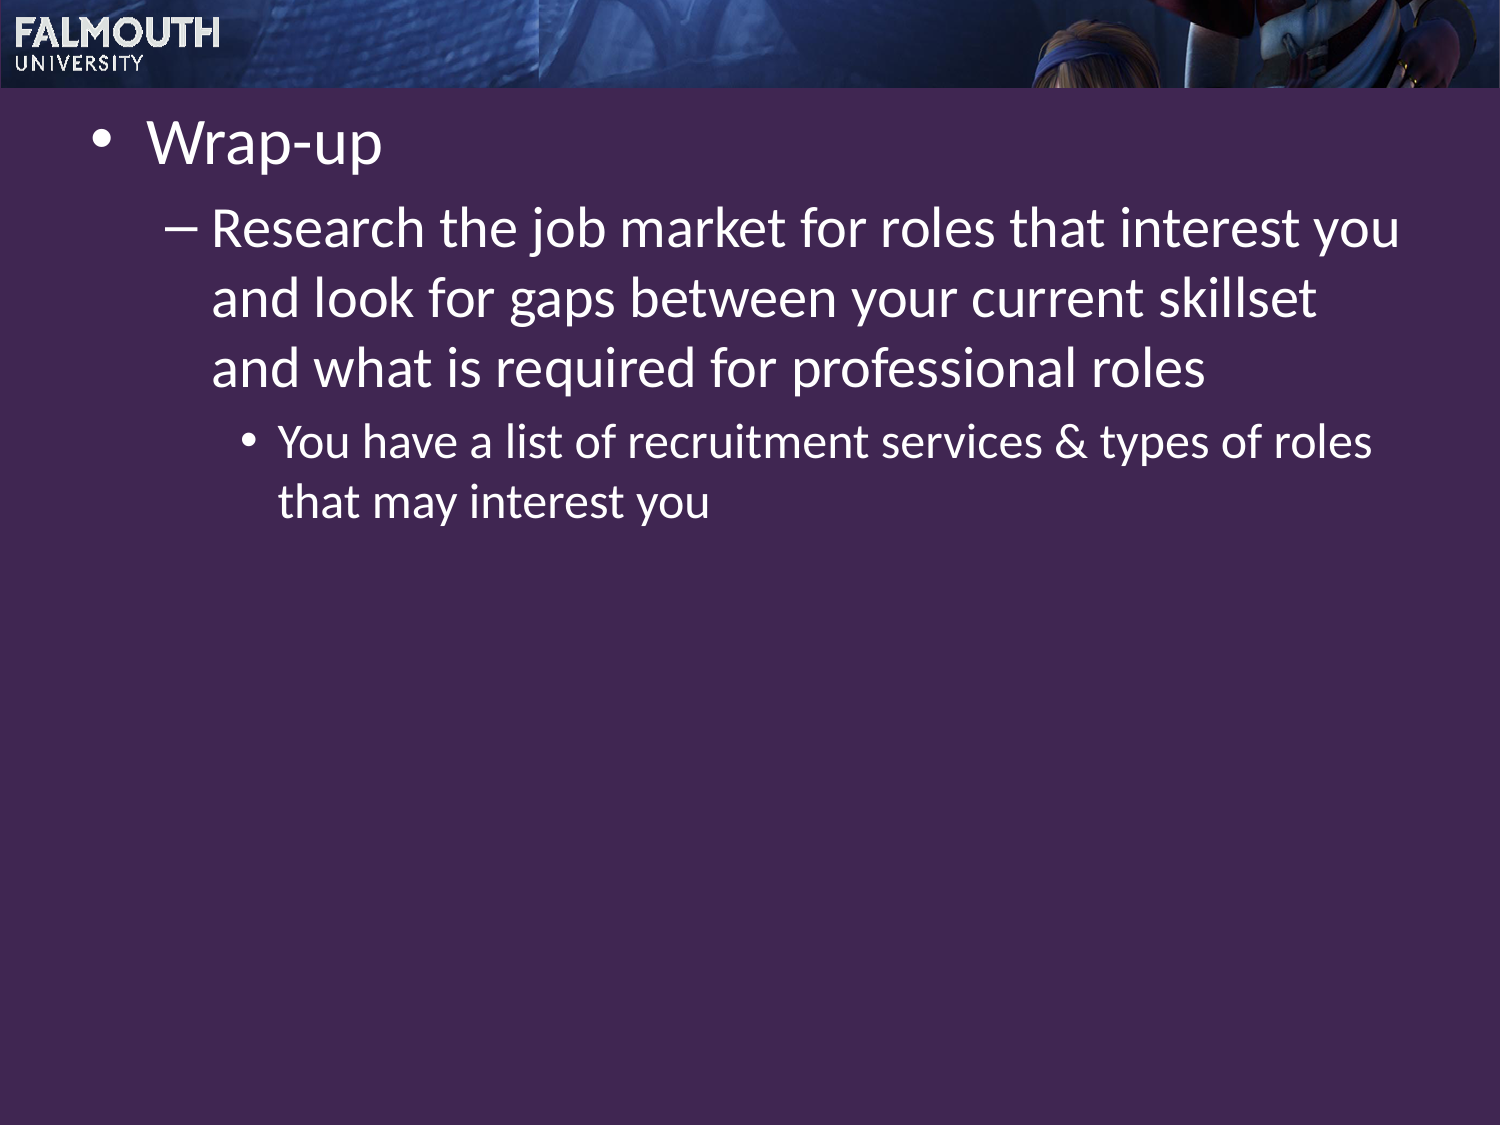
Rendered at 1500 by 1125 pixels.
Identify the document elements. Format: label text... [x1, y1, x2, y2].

picture [0, 0, 1500, 90]
list Wrap-up Research the job market for roles that interest you and look for gaps between your current skillset and what is required for professional roles You have a list of recruitment services & types of roles that may interest you [75, 90, 1425, 1106]
